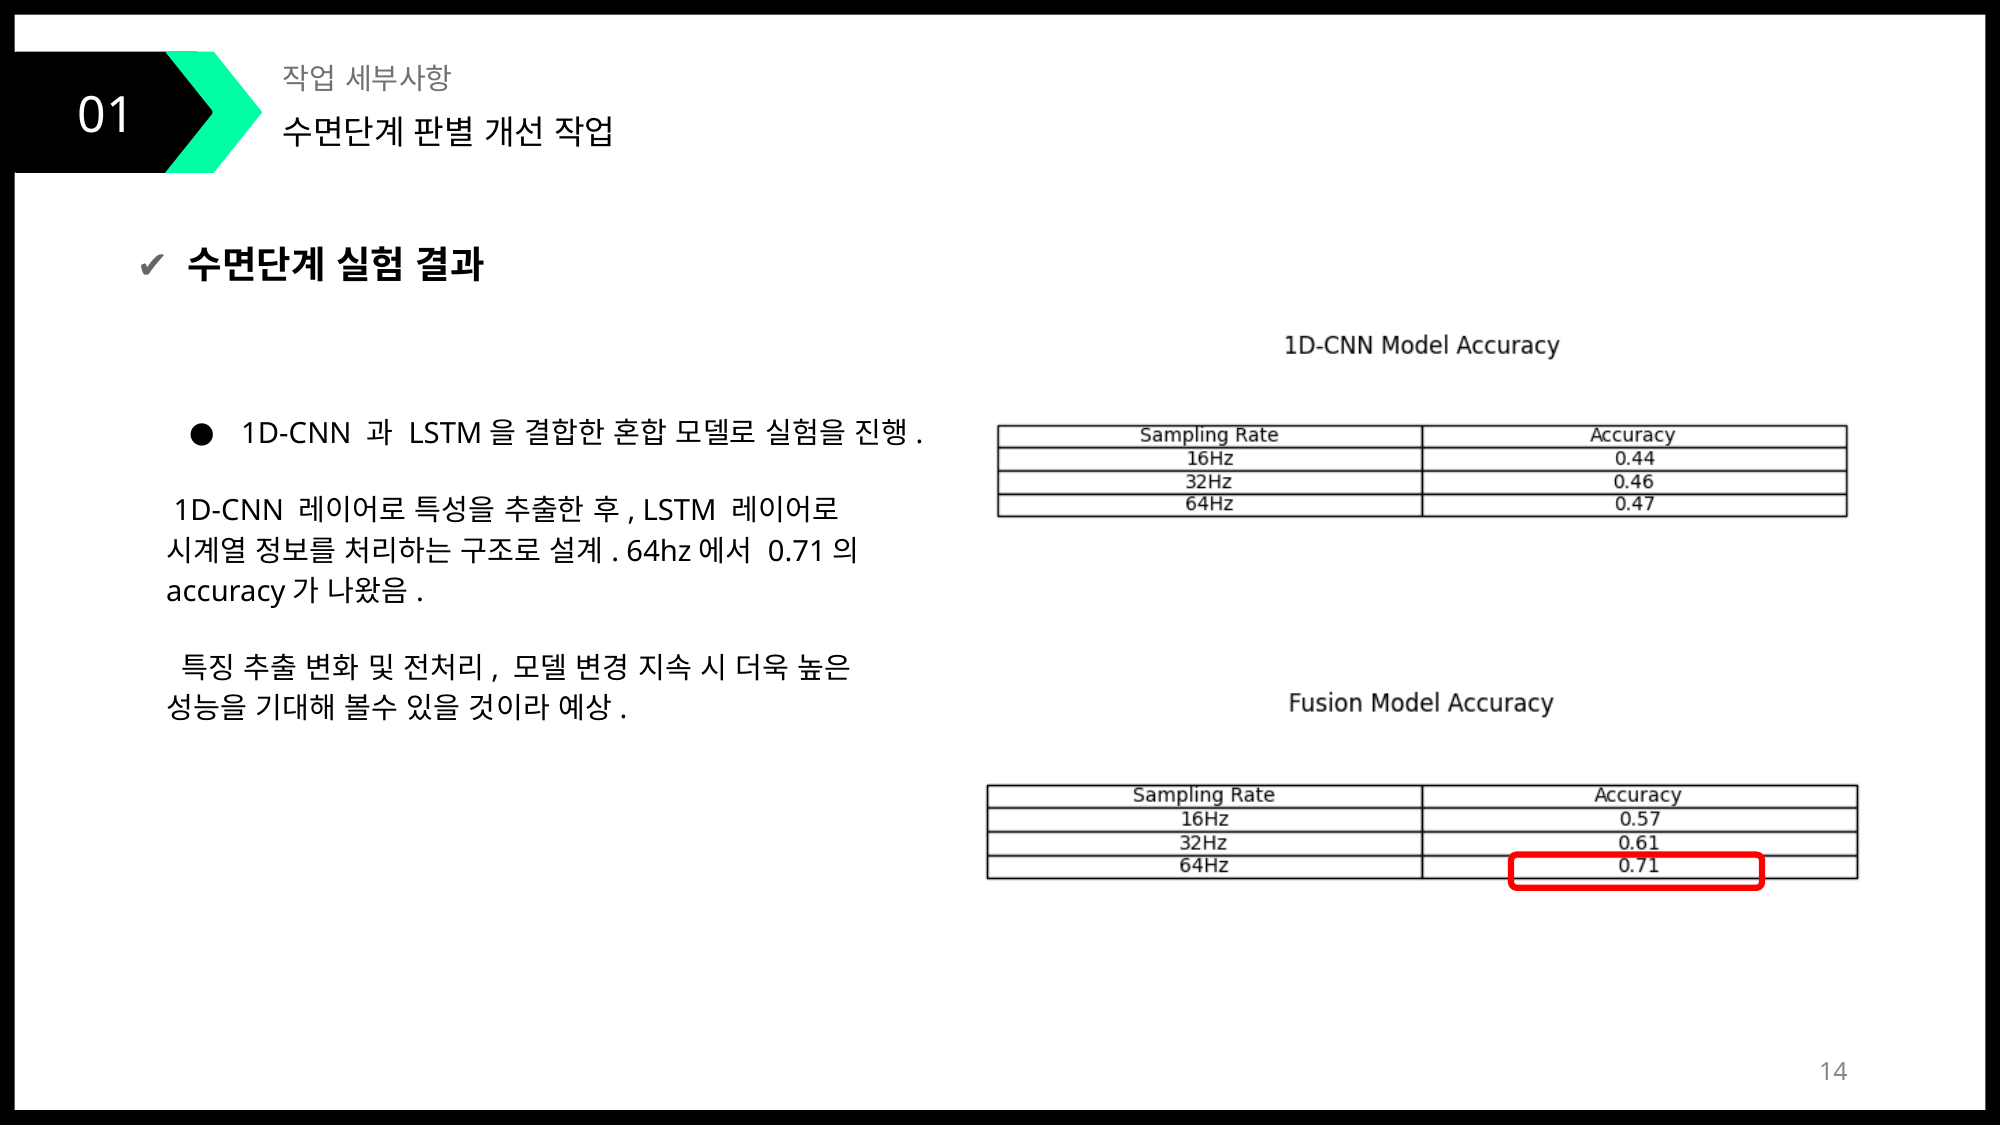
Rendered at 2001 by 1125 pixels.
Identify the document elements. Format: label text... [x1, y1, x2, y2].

picture [983, 321, 1861, 590]
picture [973, 678, 1871, 954]
text_box ✔ 수면단계 실험 결과 [121, 233, 665, 294]
slide_number ‹#› [1412, 1042, 1863, 1103]
text_box 01 [0, 51, 212, 173]
text_box [165, 51, 263, 173]
text_box 수면단계 판별 개선 작업 [267, 103, 778, 159]
text_box [0, 0, 2000, 1125]
text_box 1D-CNN 과 LSTM을 결합한 혼합 모델로 실험을 진행. 1D-CNN 레이어로 특성을 추출한 후, LSTM 레이어로 시계열 정보를 처리하는 구조로 설계. 64hz에서 0.71의 accuracy가 나왔음. 특징 추출 변화 및 전처리, 모델 변경 지속 시 더욱 높은 성능을 기대해 볼수 있을 것이라 예상. [151, 321, 943, 988]
text_box 작업 세부사항 [267, 53, 503, 103]
